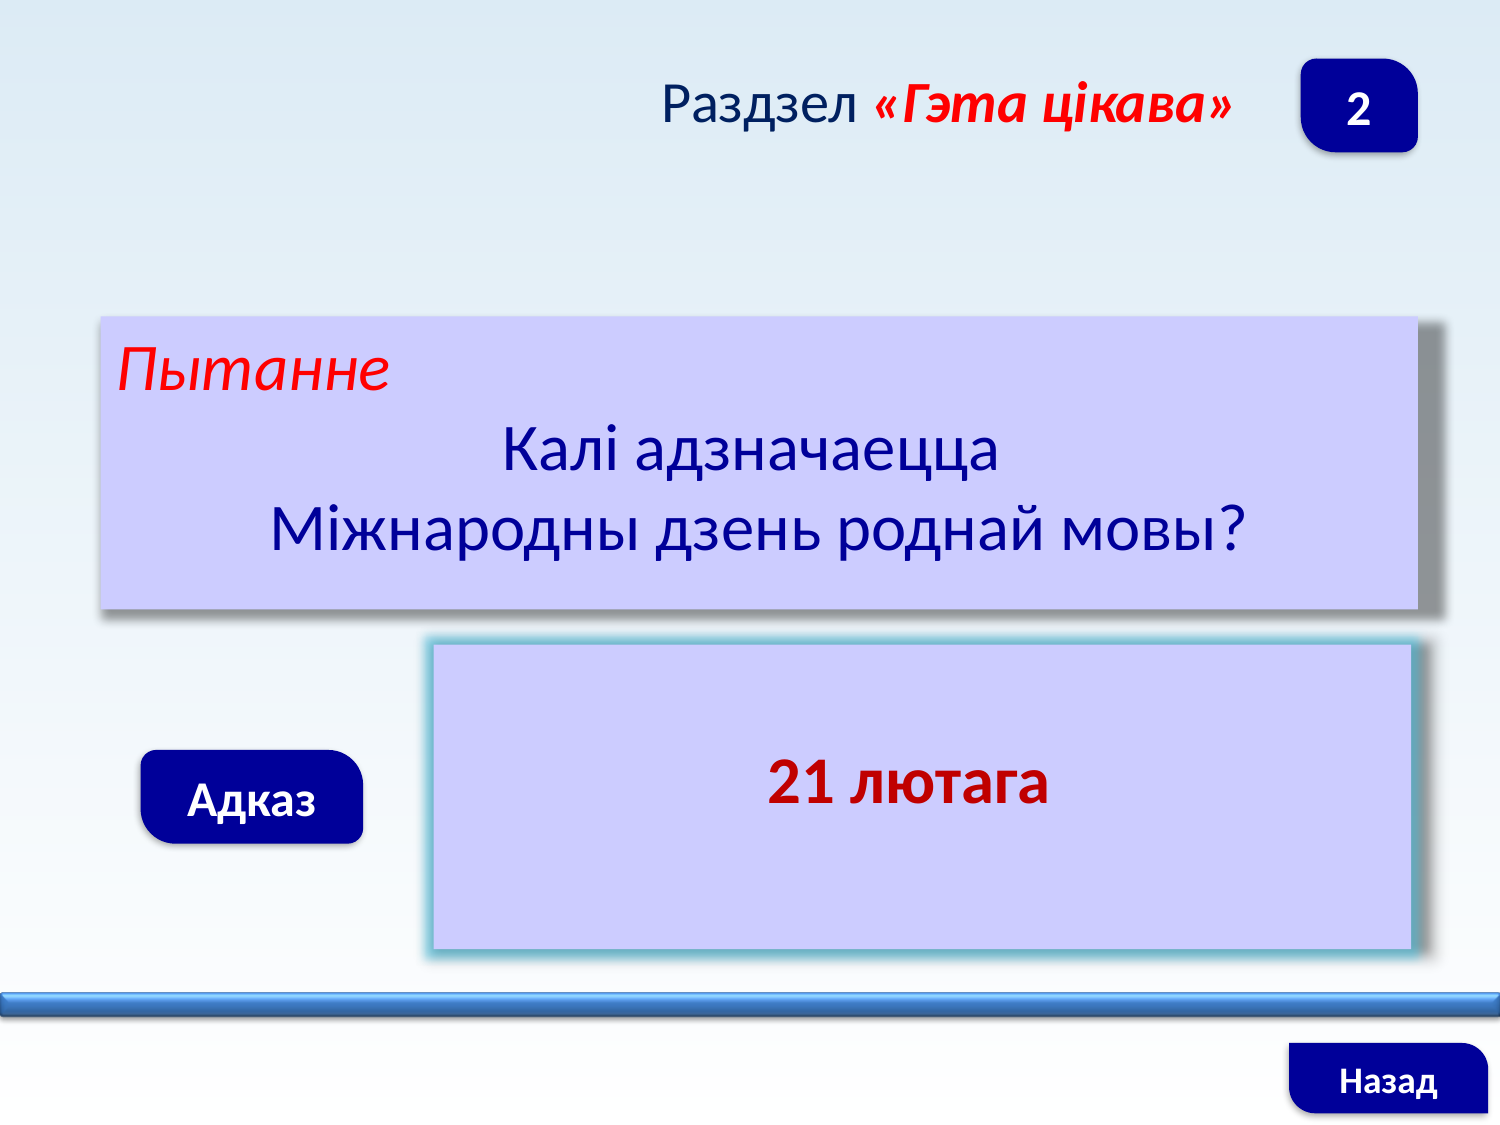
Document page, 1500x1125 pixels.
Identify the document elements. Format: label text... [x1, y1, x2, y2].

text_box Раздзел «Гэта цікава» [632, 46, 1266, 153]
text_box 2 [1300, 58, 1418, 153]
text_box 21 лютага [433, 644, 1412, 950]
text_box Назад [1289, 1042, 1489, 1114]
picture [0, 987, 1500, 1029]
text_box Адказ [140, 749, 364, 844]
list Пытанне Калі адзначаецца Міжнародны дзень роднай мовы? [100, 316, 1418, 610]
